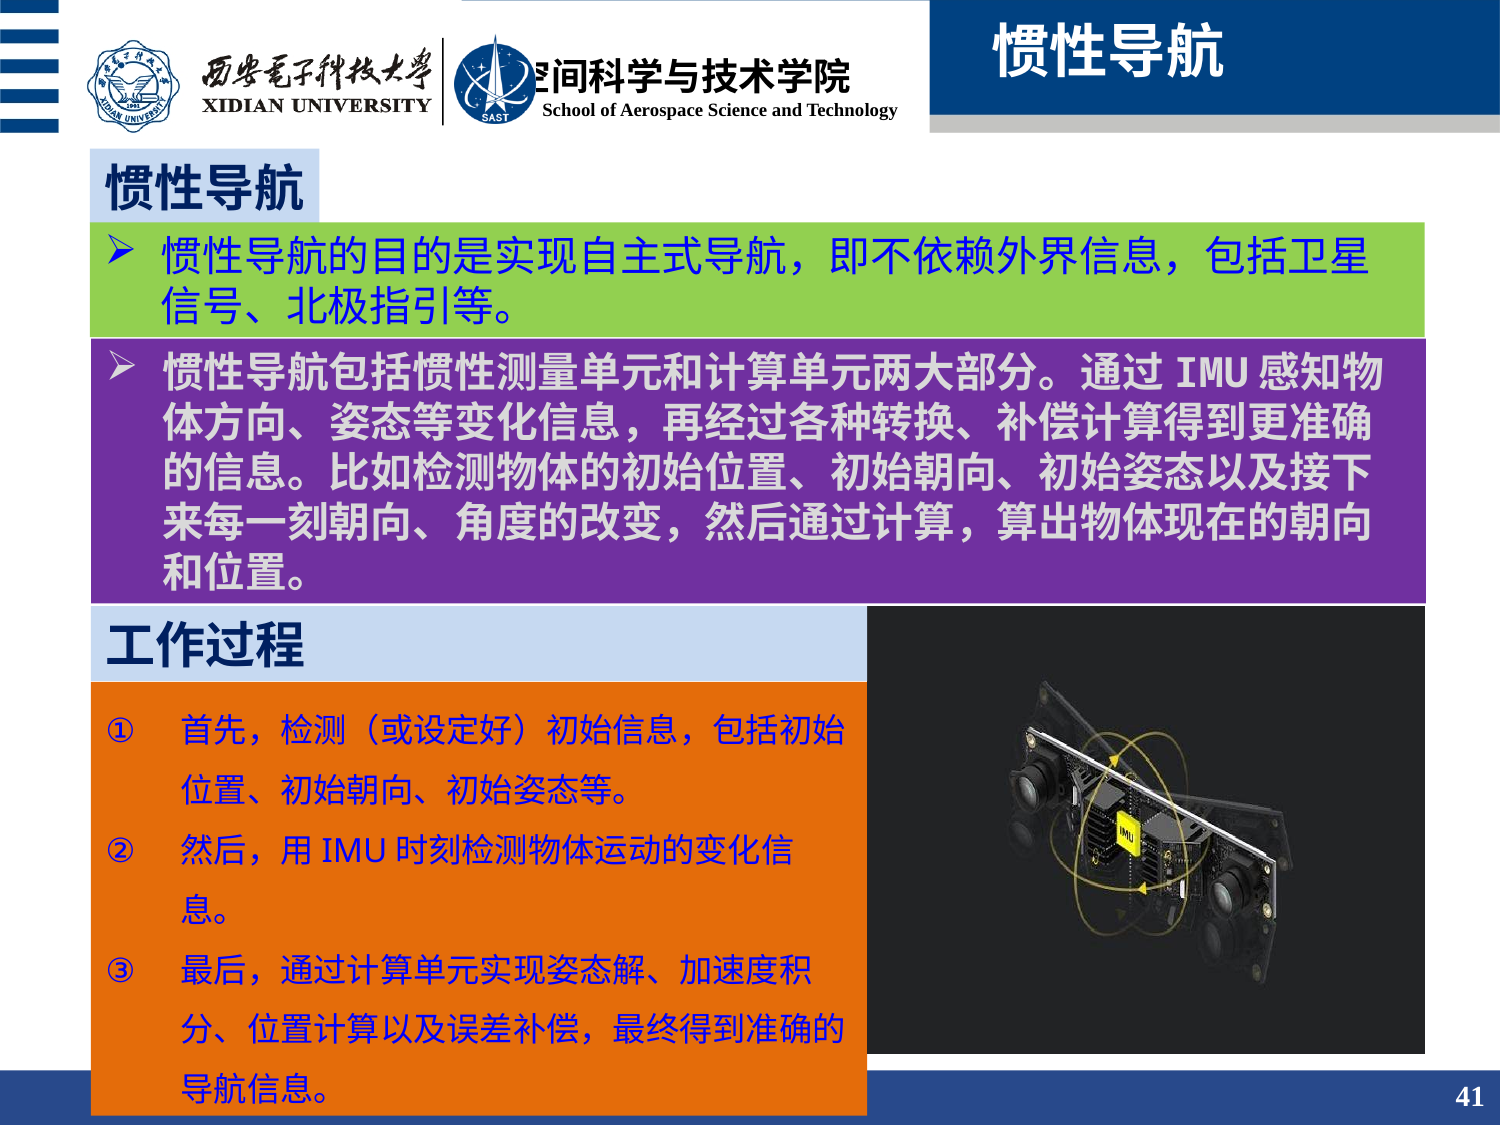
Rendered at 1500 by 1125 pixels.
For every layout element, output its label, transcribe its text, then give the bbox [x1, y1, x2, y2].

text_box 工作过程 [90, 606, 864, 681]
text_box 惯性导航 [976, 7, 1240, 92]
picture [0, 0, 1500, 1070]
text_box 惯性导航 [89, 148, 320, 222]
text_box 惯性导航的目的是实现自主式导航，即不依赖外界信息，包括卫星信号、北极指引等。 [89, 222, 1425, 338]
text_box 惯性导航包括惯性测量单元和计算单元两大部分。通过IMU感知物体方向、姿态等变化信息，再经过各种转换、补偿计算得到更准确的信息。比如检测物体的初始位置、初始朝向、初始姿态以及接下来每一刻朝向、角度的改变，然后通过计算，算出物体现在的朝向和位置。 [91, 338, 1426, 604]
text_box 首先，检测（或设定好）初始信息，包括初始位置、初始朝向、初始姿态等。 然后，用IMU时刻检测物体运动的变化信息。 最后，通过计算单元实现姿态解、加速度积分、位置计算以及误差补偿，最终得到准确的导航信息。 [90, 681, 868, 1116]
